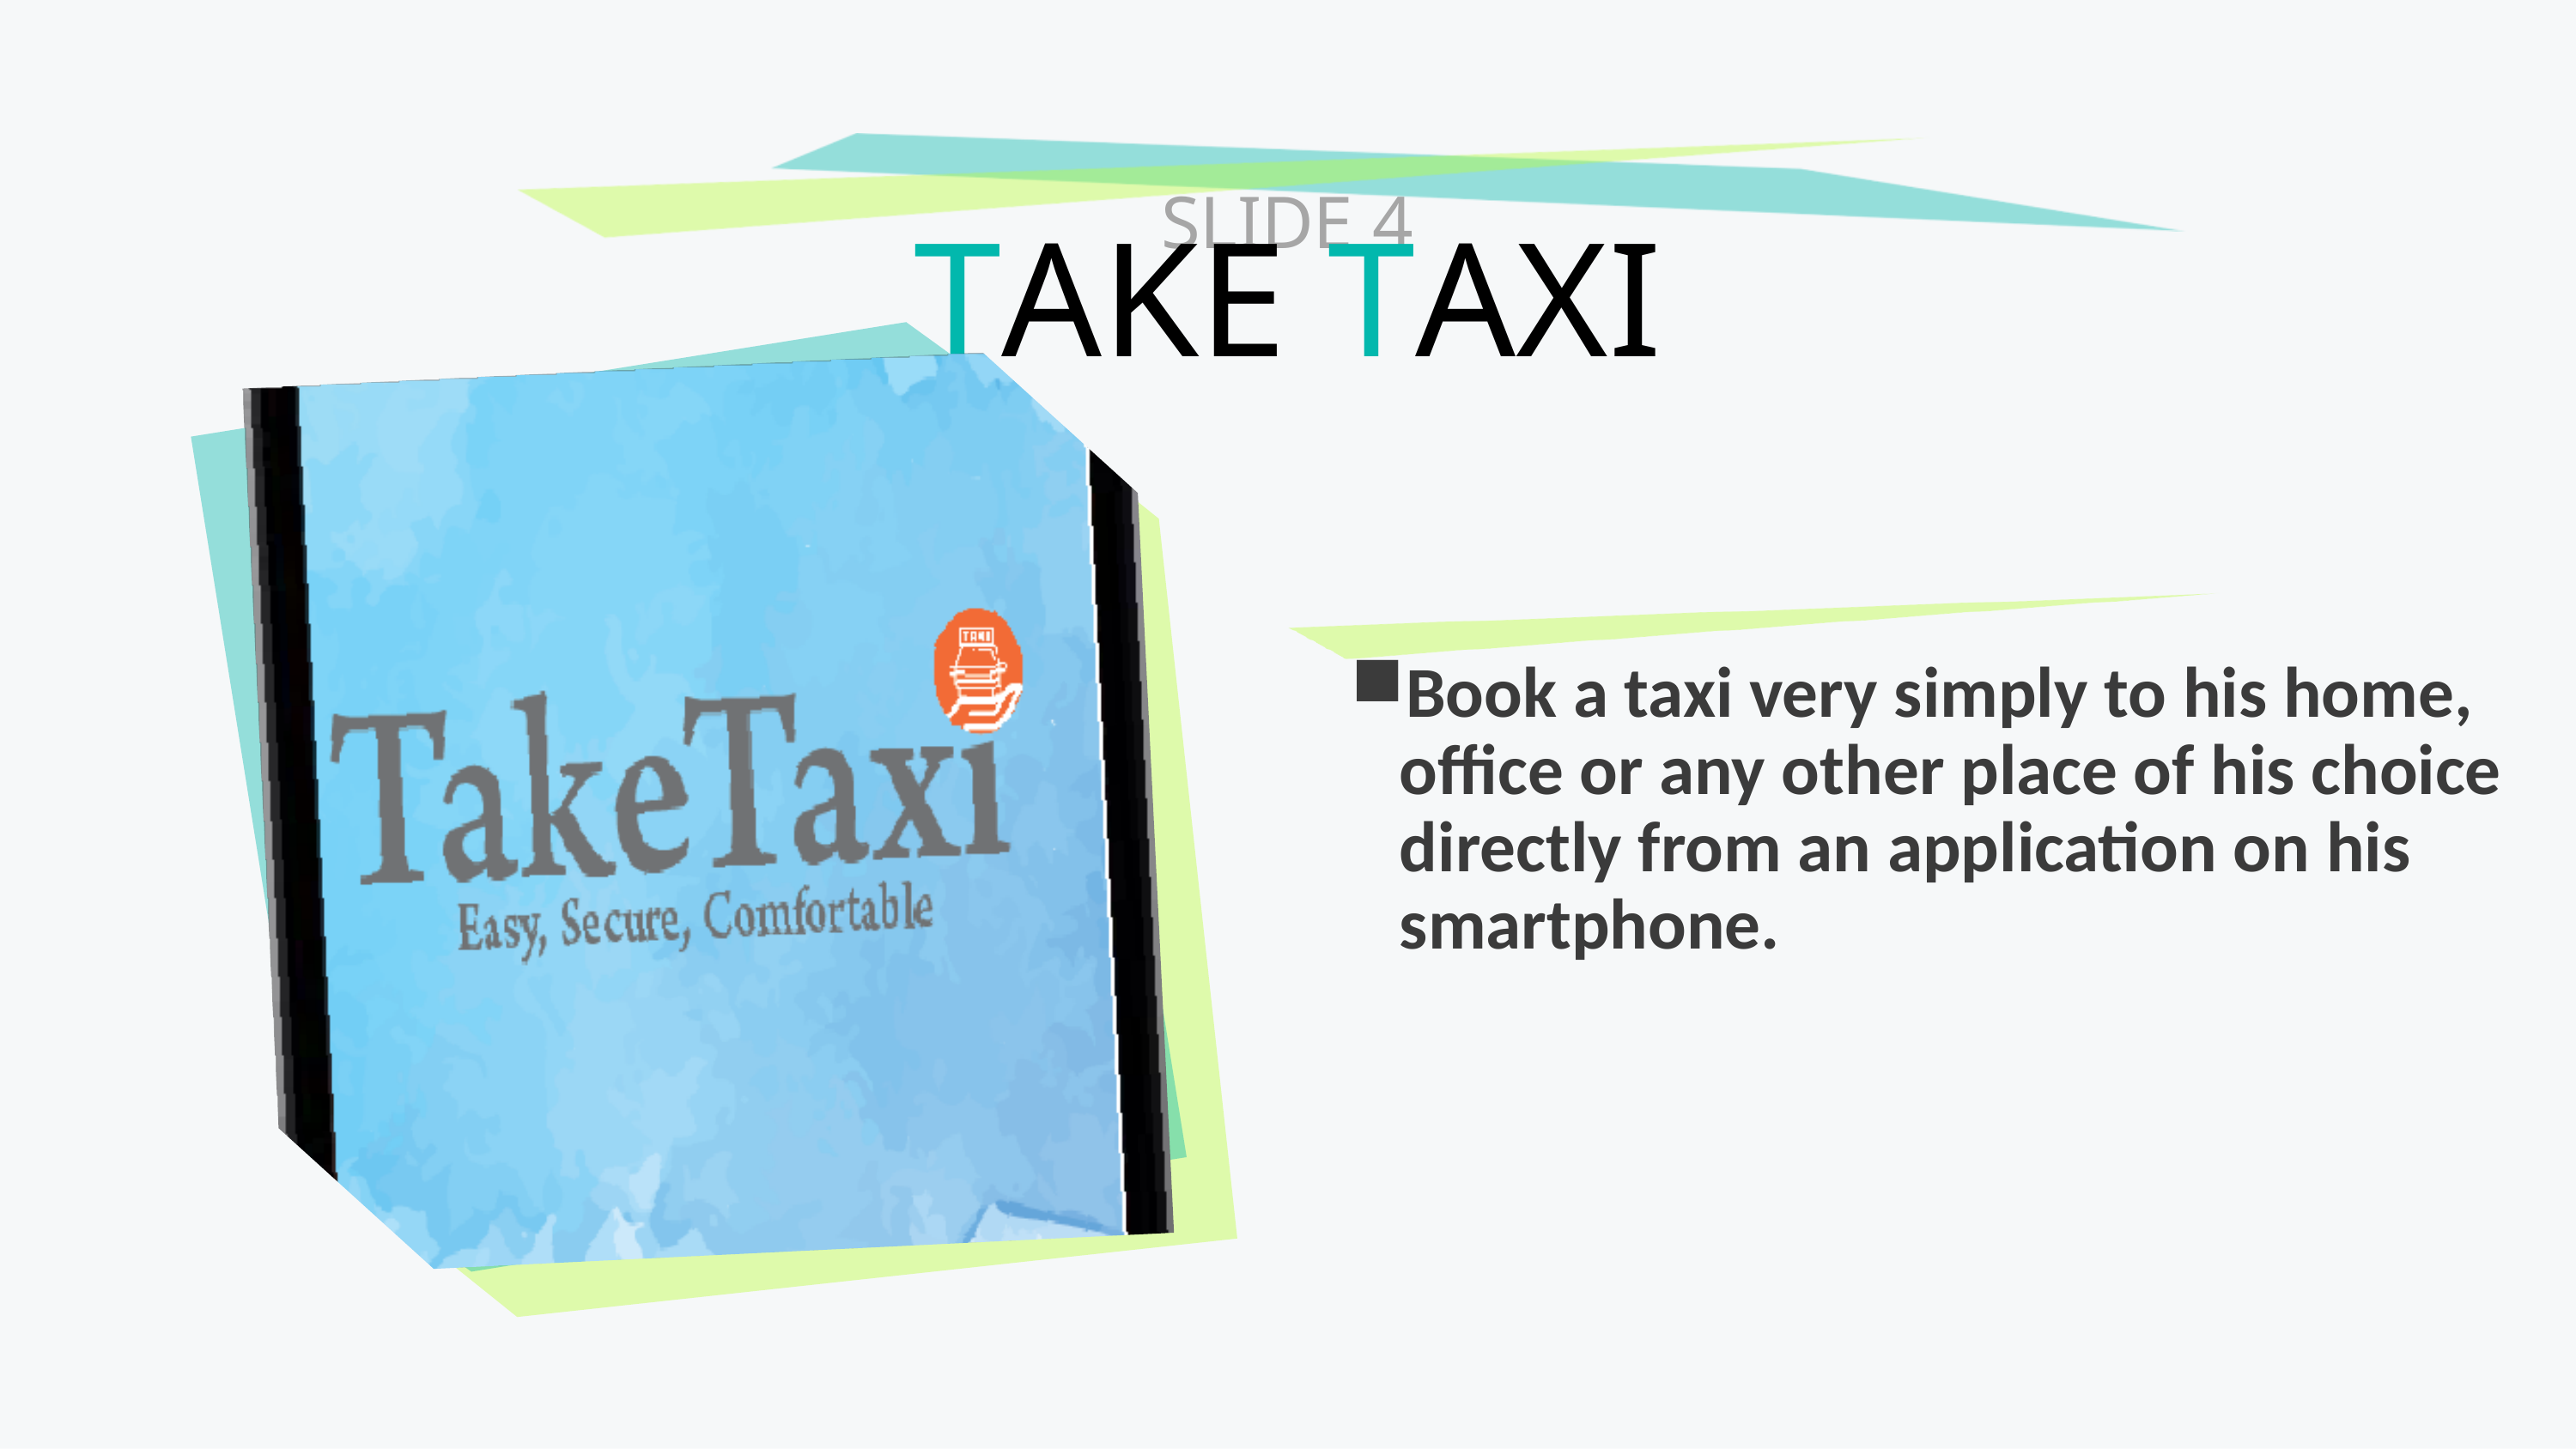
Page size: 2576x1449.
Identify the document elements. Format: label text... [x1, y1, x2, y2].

list Book a taxi very simply to his home, office or any other place of his choice directly from an application on his smartphone. [1339, 649, 2526, 1304]
title TAKE TAXI [0, 45, 2576, 185]
picture [517, 185, 2188, 239]
slide_number SLIDE 4 [1072, 186, 1502, 264]
picture [1288, 592, 2221, 659]
picture [243, 358, 1173, 1264]
